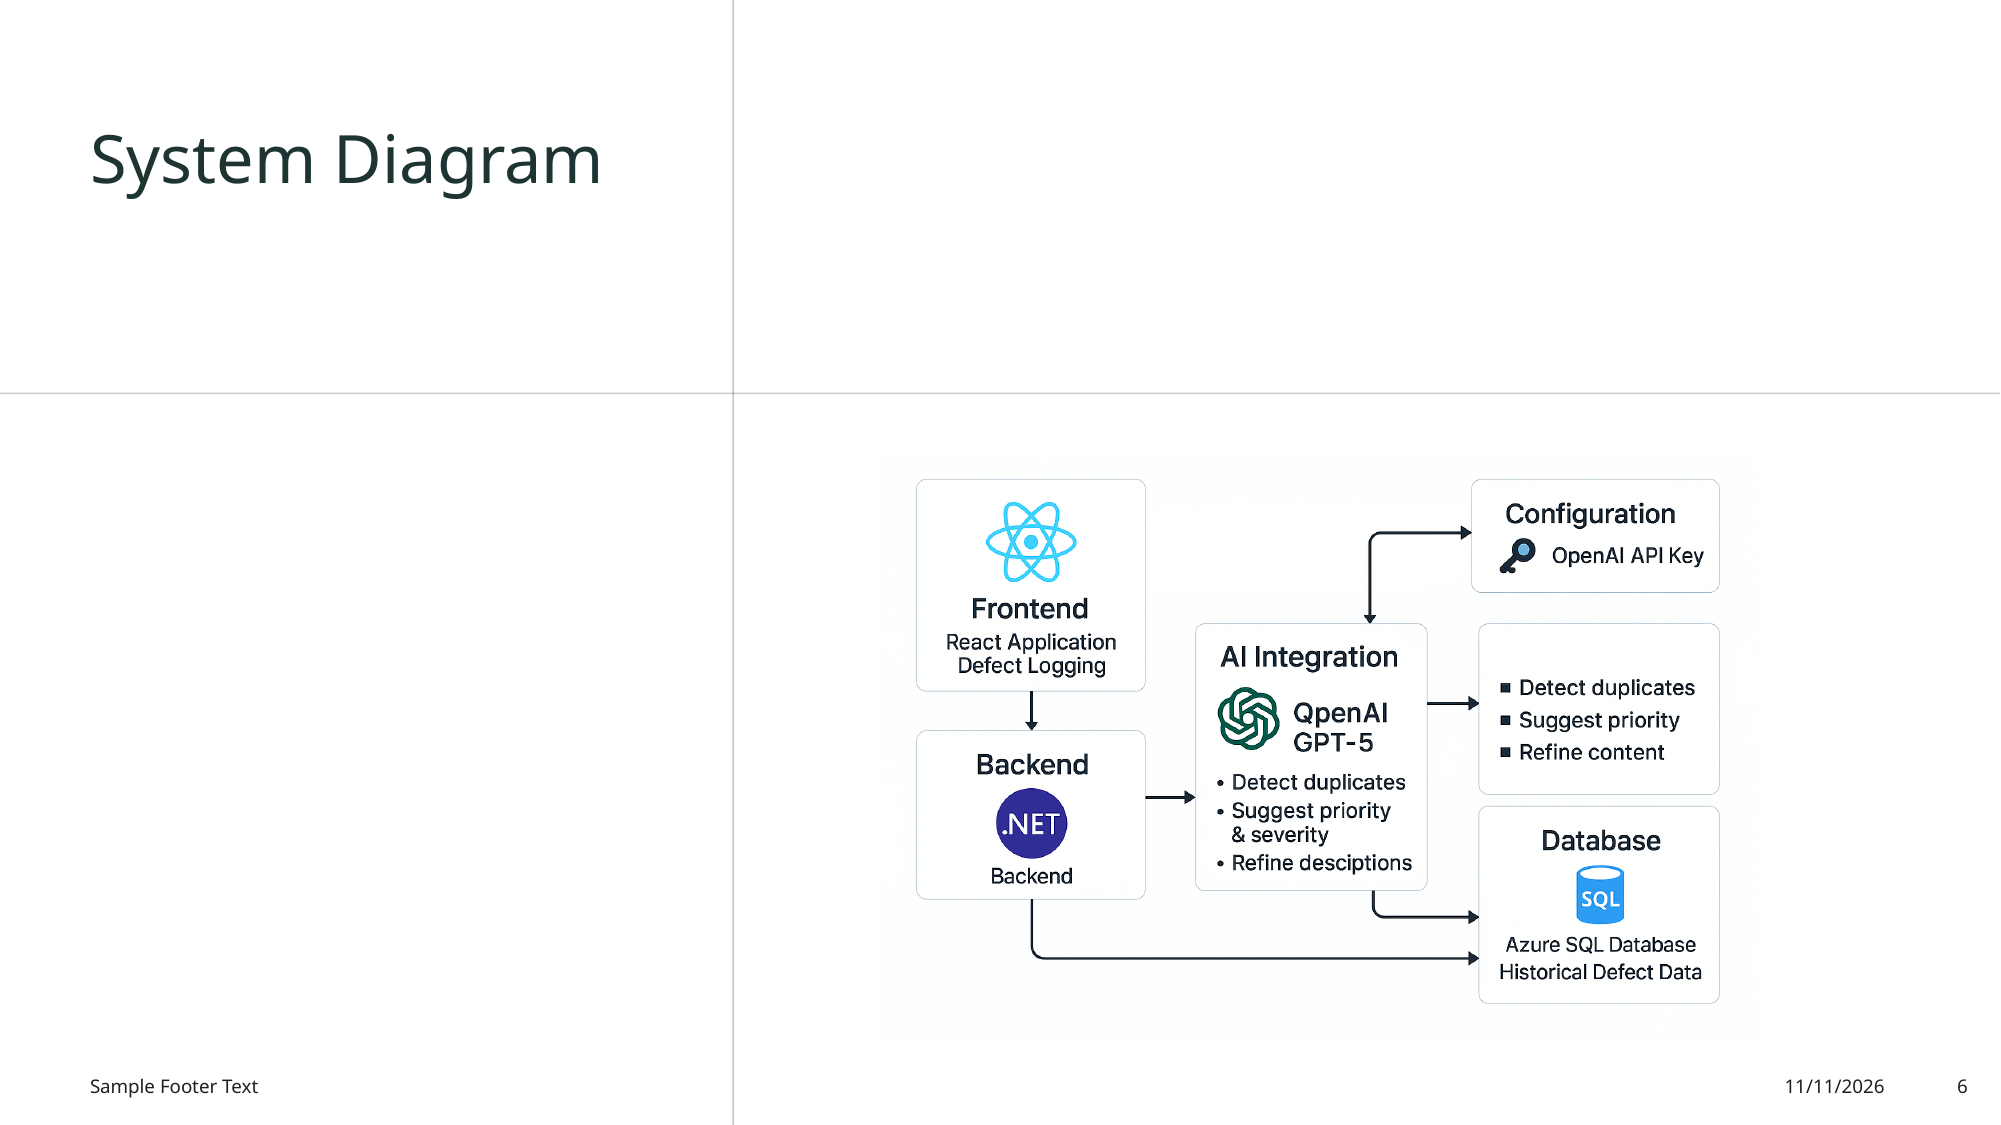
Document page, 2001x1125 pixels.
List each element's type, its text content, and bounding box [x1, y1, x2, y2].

title System Diagram [75, 118, 681, 363]
footer Sample Footer Text [75, 1057, 723, 1118]
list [878, 455, 1758, 1042]
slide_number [1597, 1057, 1900, 1118]
slide_number 6 [1925, 1057, 2000, 1118]
